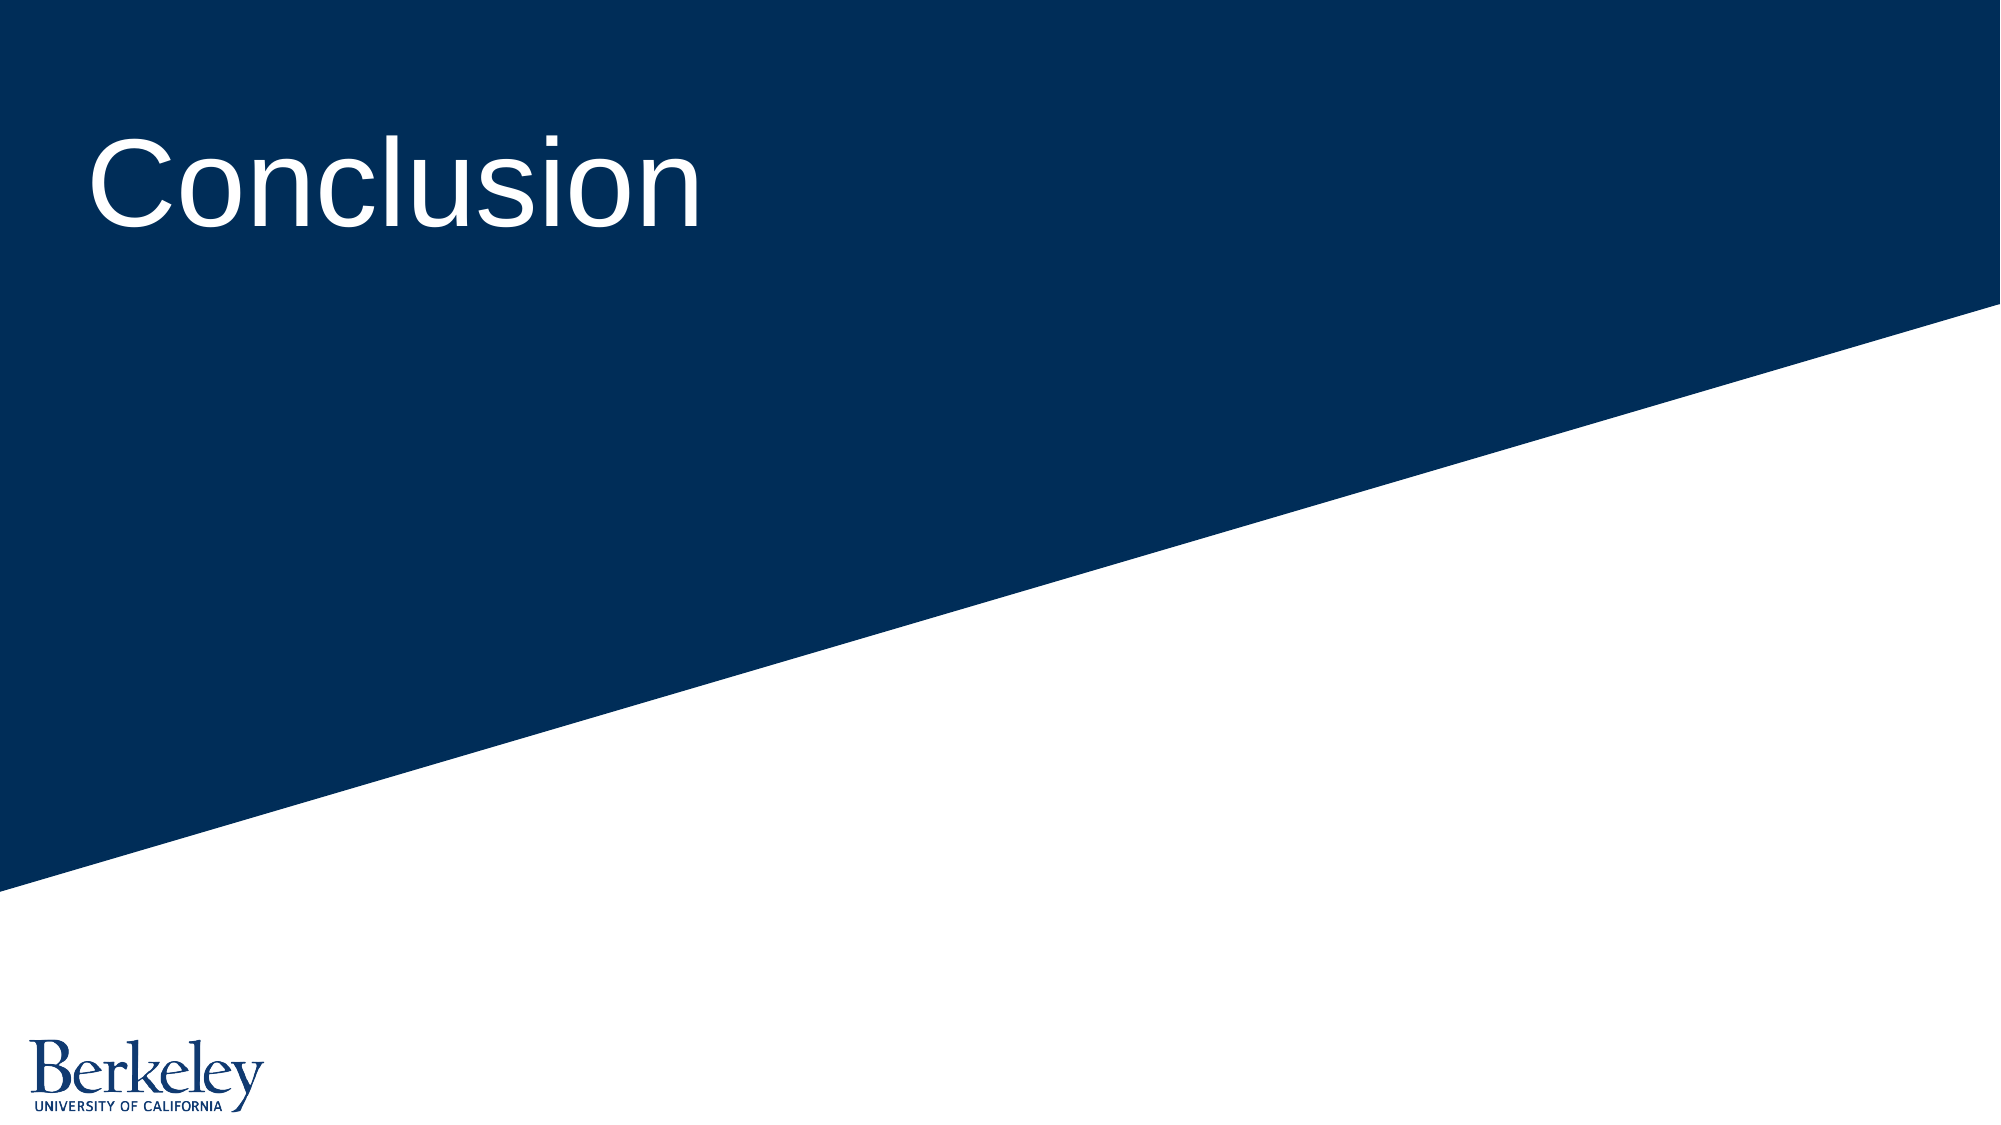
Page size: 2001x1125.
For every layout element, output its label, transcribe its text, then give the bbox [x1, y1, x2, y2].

title Conclusion [71, 65, 1837, 262]
picture [9, 1010, 407, 1119]
